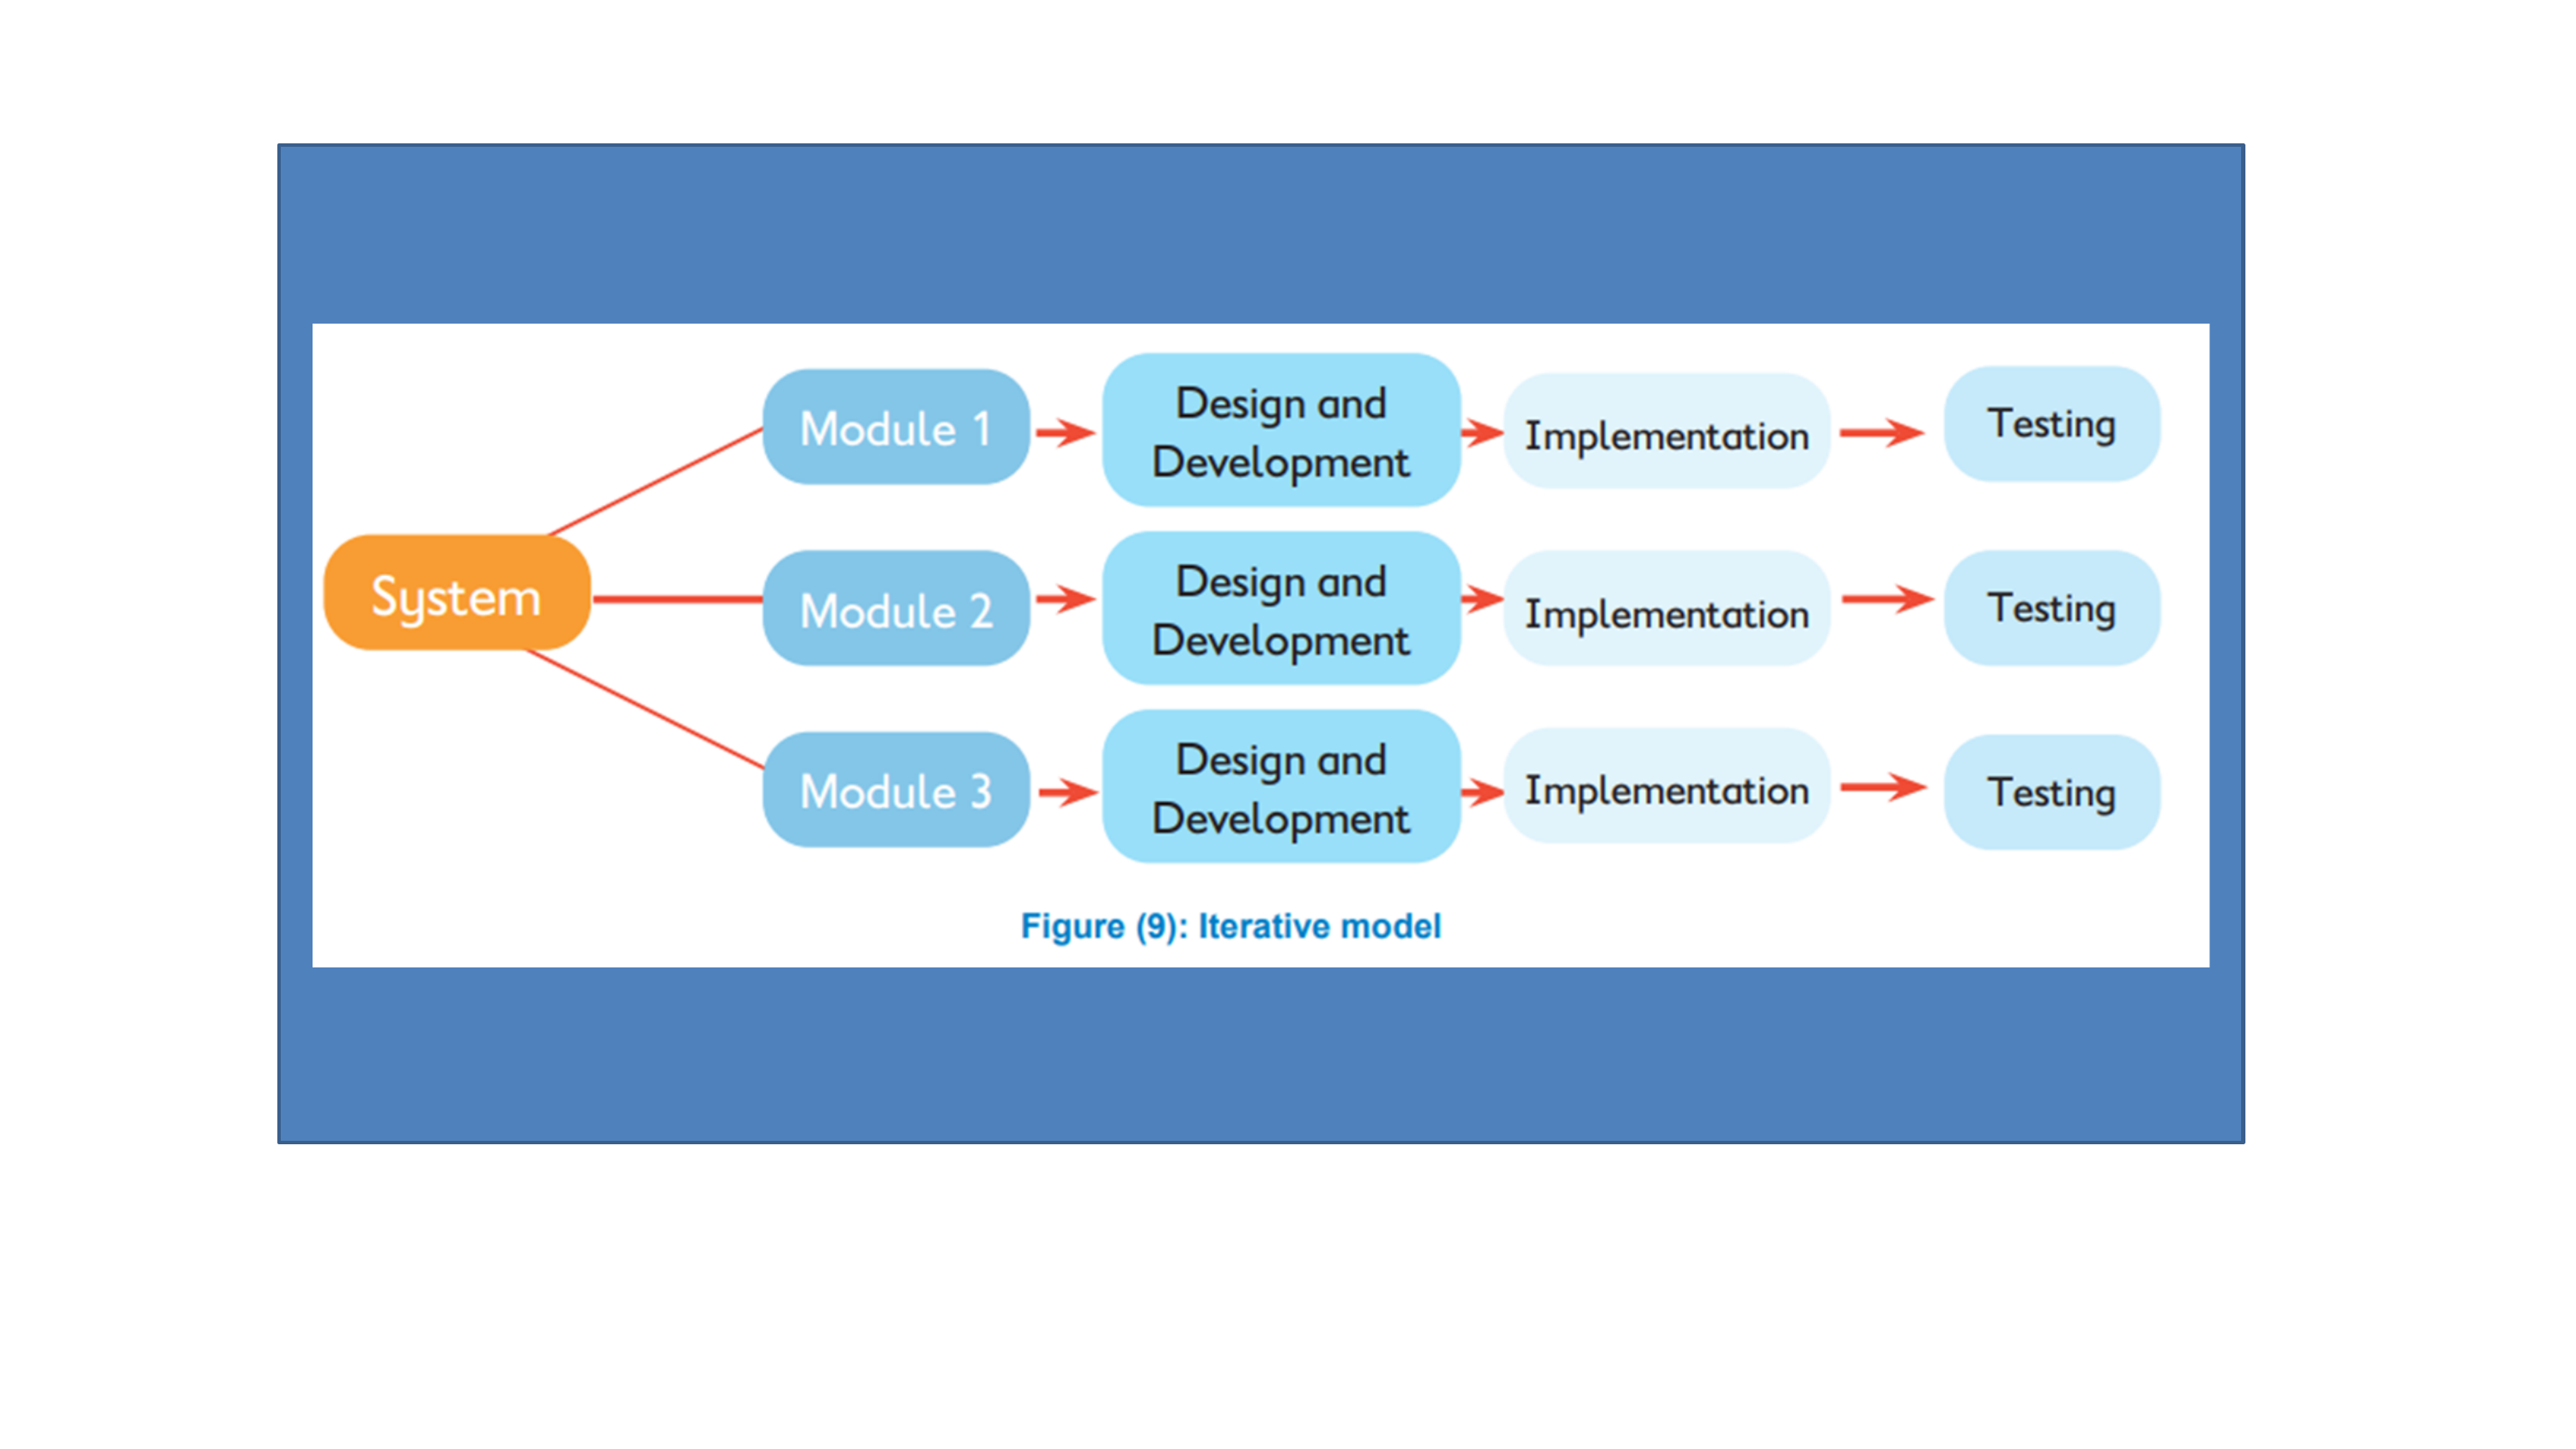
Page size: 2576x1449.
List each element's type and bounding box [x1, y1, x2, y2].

text_box [277, 143, 2245, 1144]
text_box [313, 324, 2210, 967]
